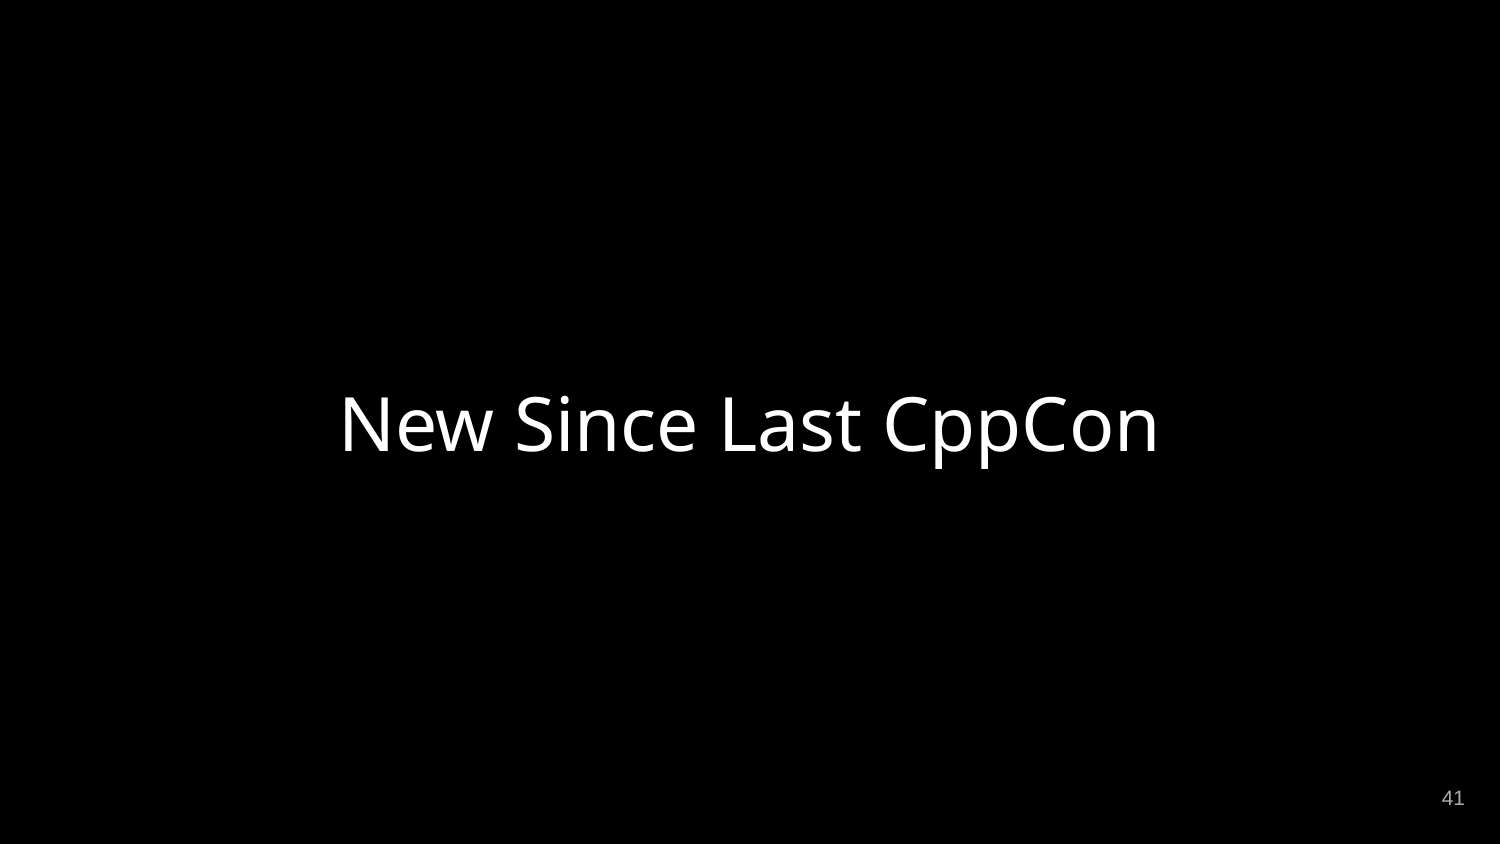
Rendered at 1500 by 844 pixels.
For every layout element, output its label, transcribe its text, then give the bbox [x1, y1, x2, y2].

title New Since Last CppCon [51, 352, 1449, 491]
slide_number 41 [1389, 764, 1480, 830]
